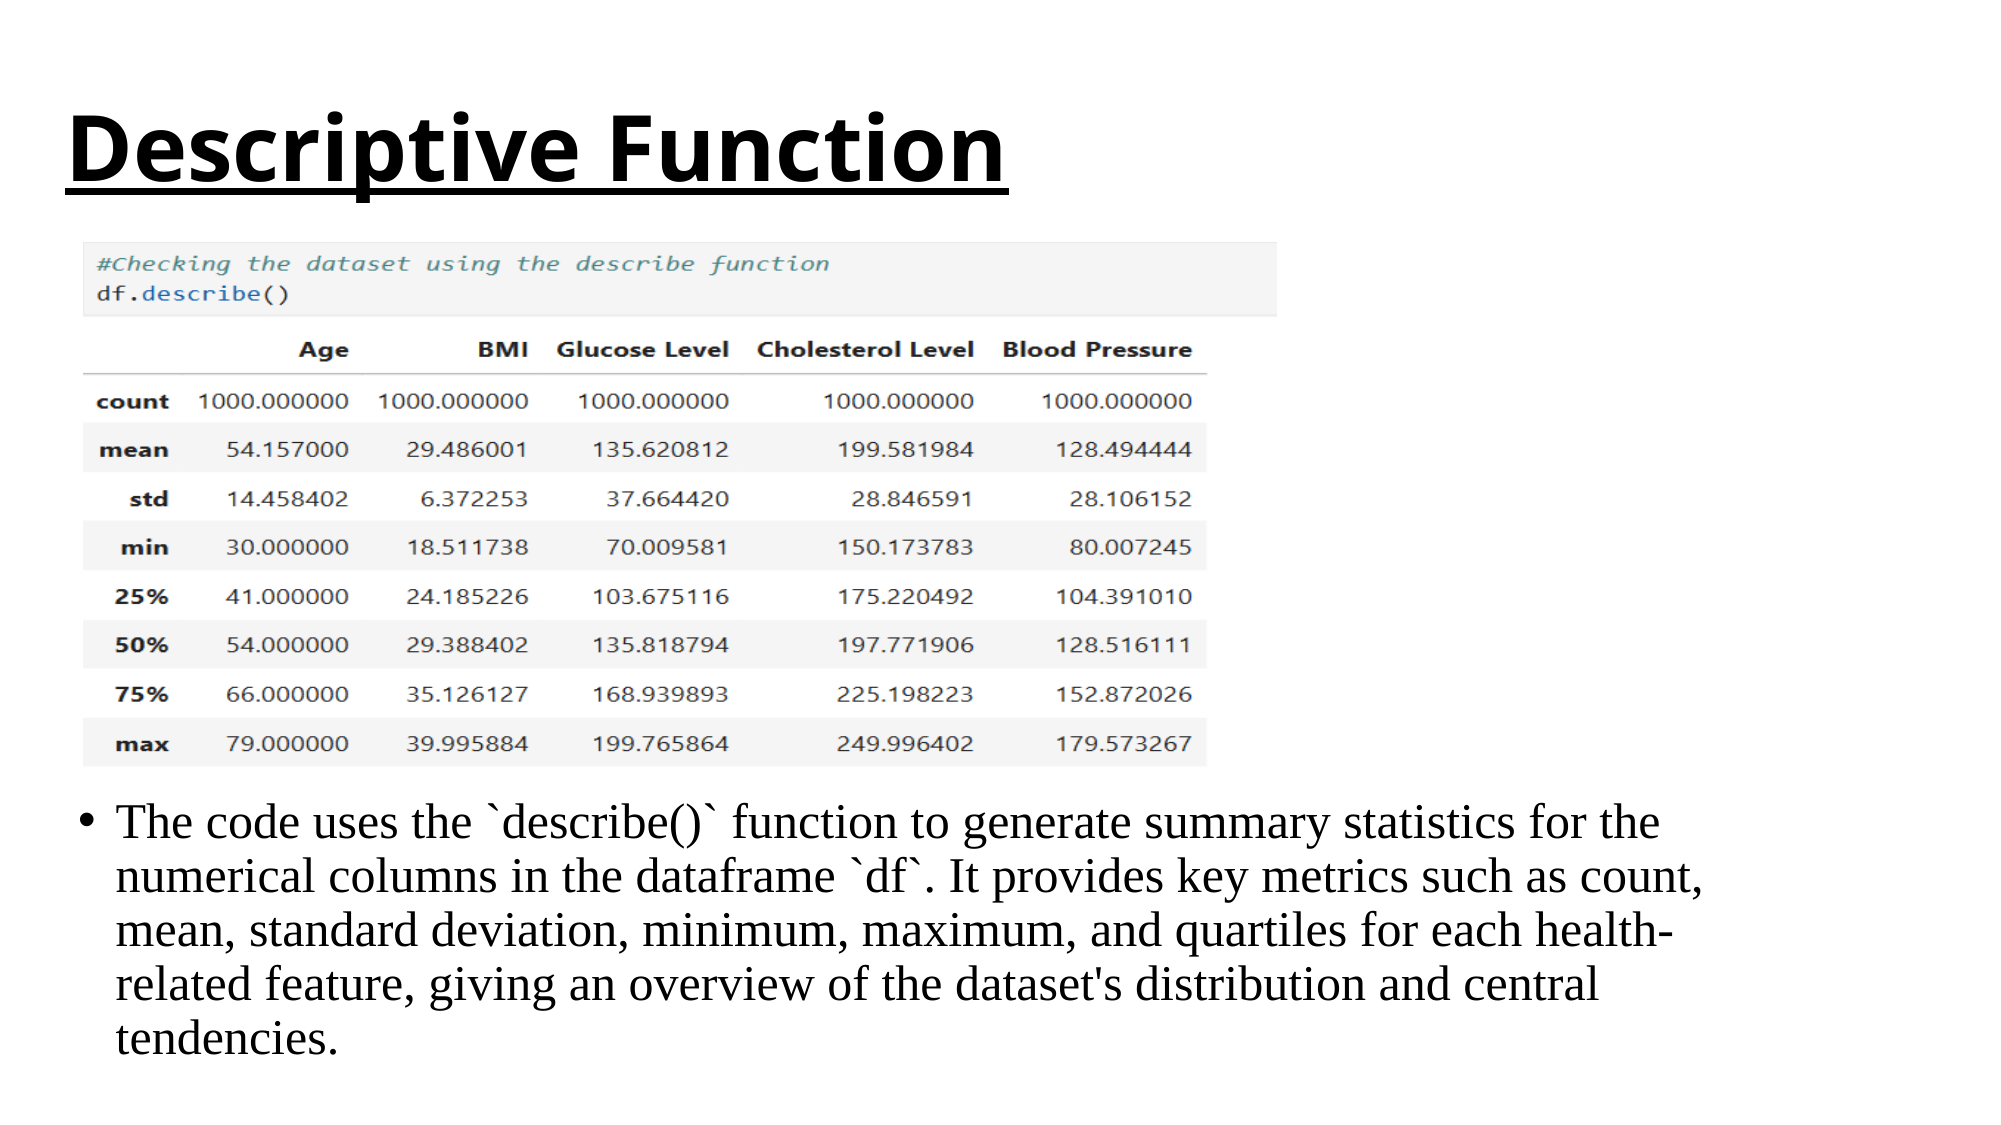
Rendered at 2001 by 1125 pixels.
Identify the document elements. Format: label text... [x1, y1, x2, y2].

picture [83, 241, 1277, 788]
list The code uses the `describe()` function to generate summary statistics for the numerical columns in the dataframe `df`. It provides key metrics such as count, mean, standard deviation, minimum, maximum, and quartiles for each health-related feature, giving an overview of the dataset's distribution and central tendencies. [63, 787, 1789, 1125]
title Descriptive Function [50, 42, 1776, 261]
